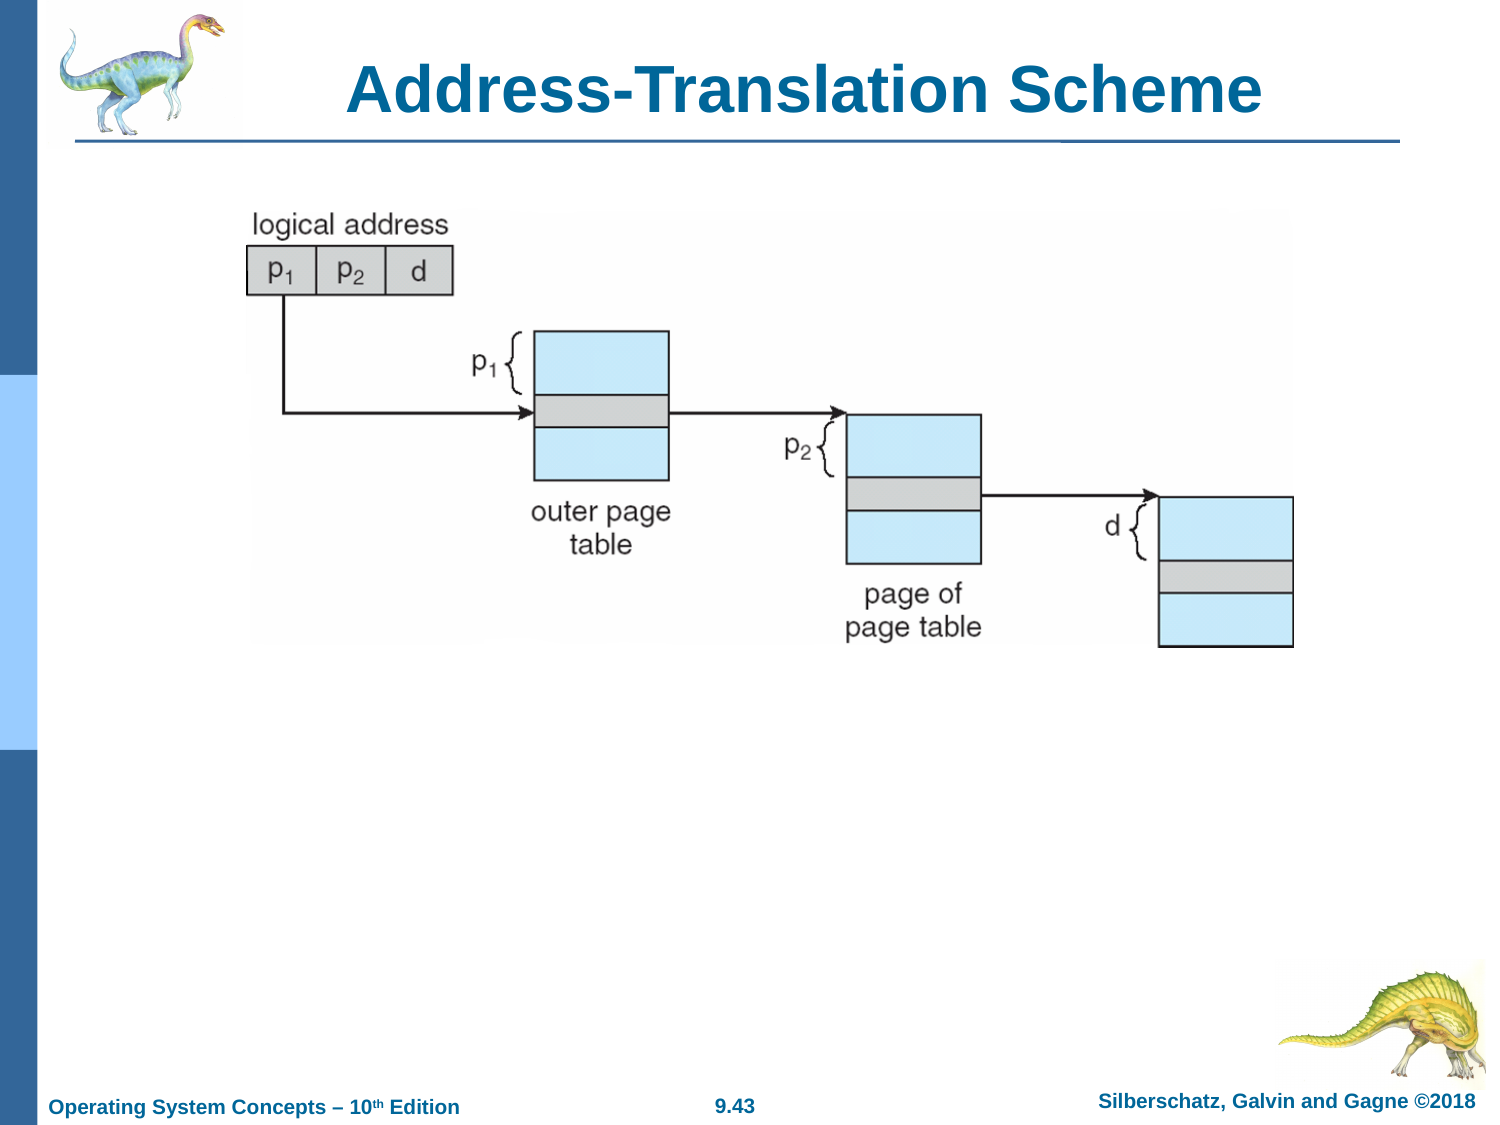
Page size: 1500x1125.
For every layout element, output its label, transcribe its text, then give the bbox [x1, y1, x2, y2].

picture [1275, 959, 1486, 1090]
title Address-Translation Scheme [185, 38, 1425, 134]
picture [245, 206, 1294, 649]
picture [46, 0, 243, 149]
